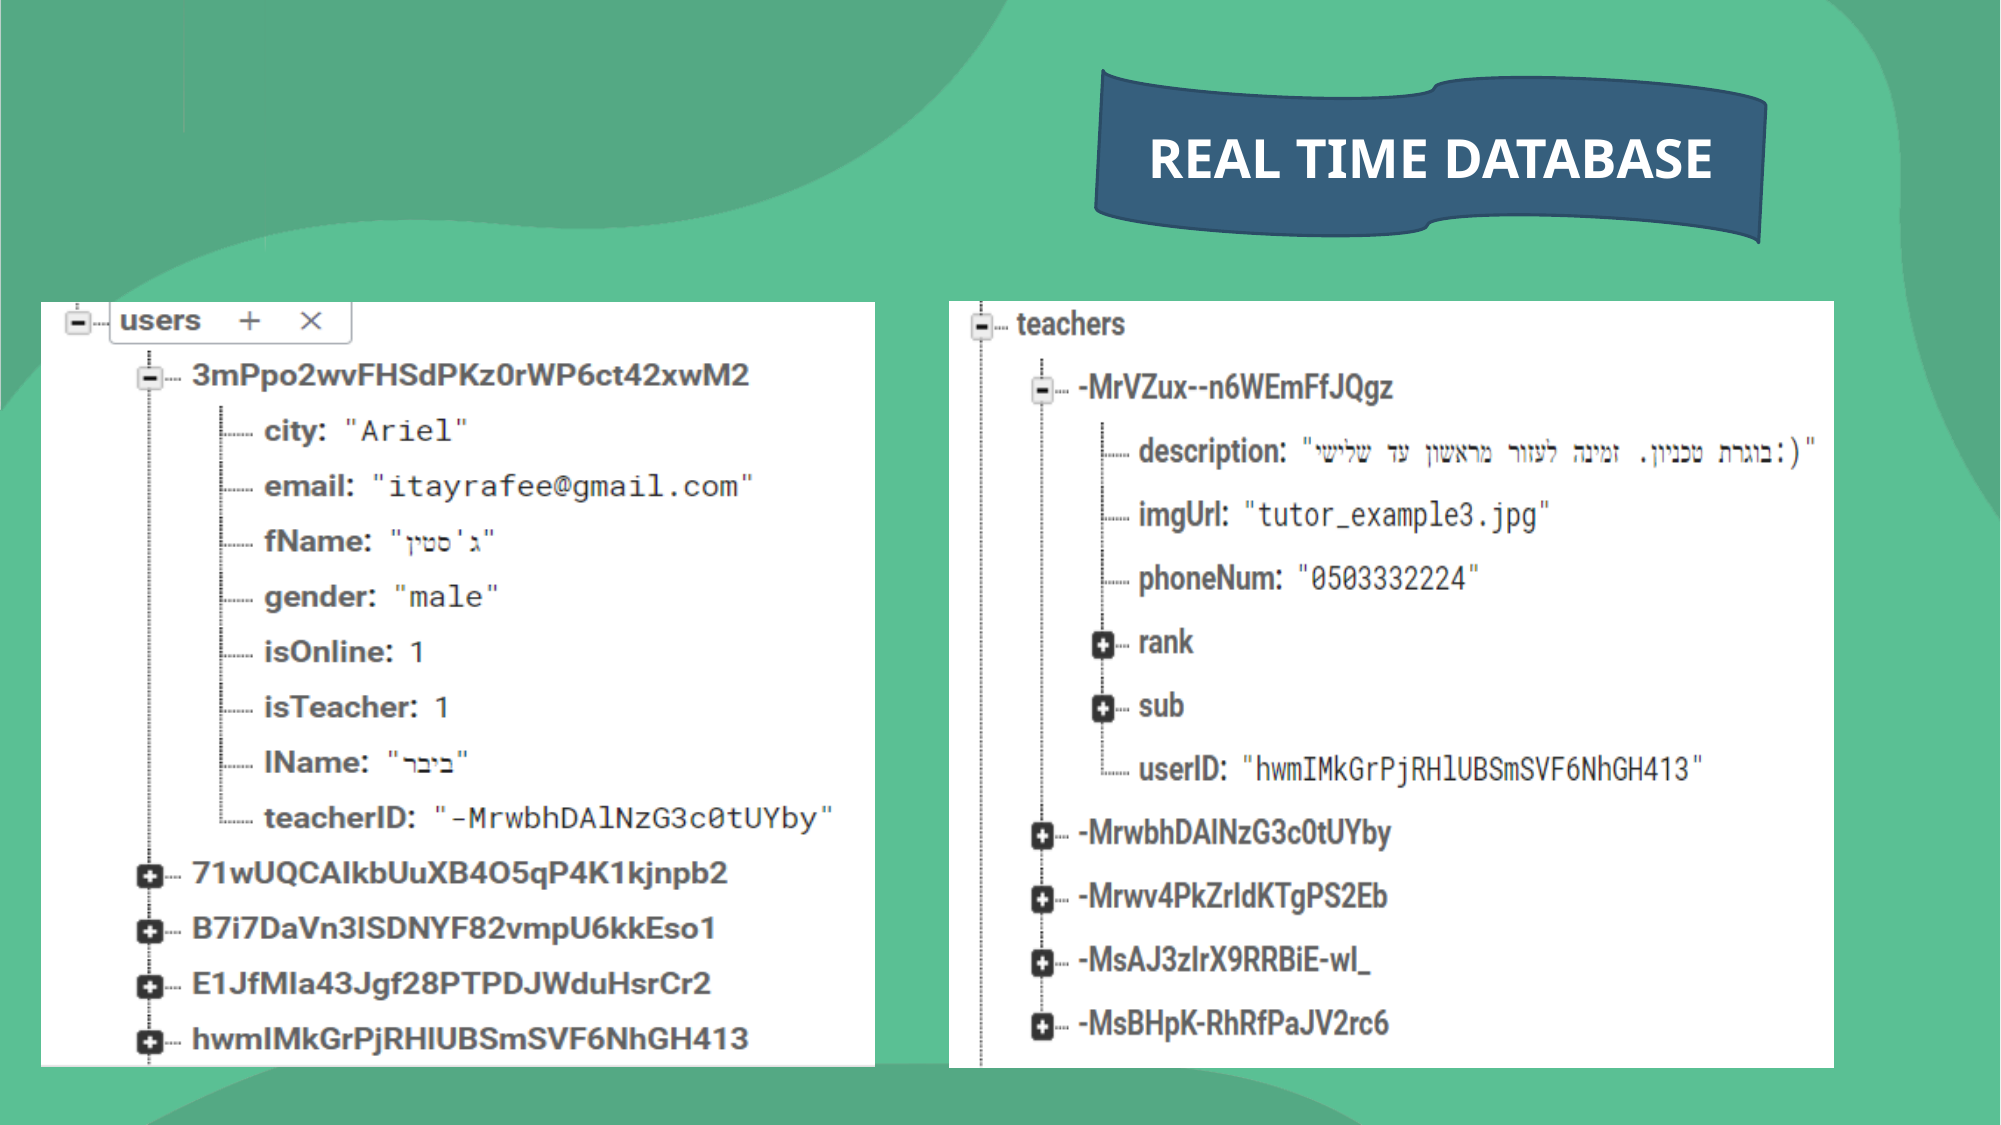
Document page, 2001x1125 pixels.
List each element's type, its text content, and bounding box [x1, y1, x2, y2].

picture [0, 0, 2001, 1125]
text_box [1099, 68, 1768, 191]
text_box [1094, 135, 1762, 245]
title REAL TIME DATABASE [1098, 102, 1763, 211]
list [41, 302, 875, 1067]
